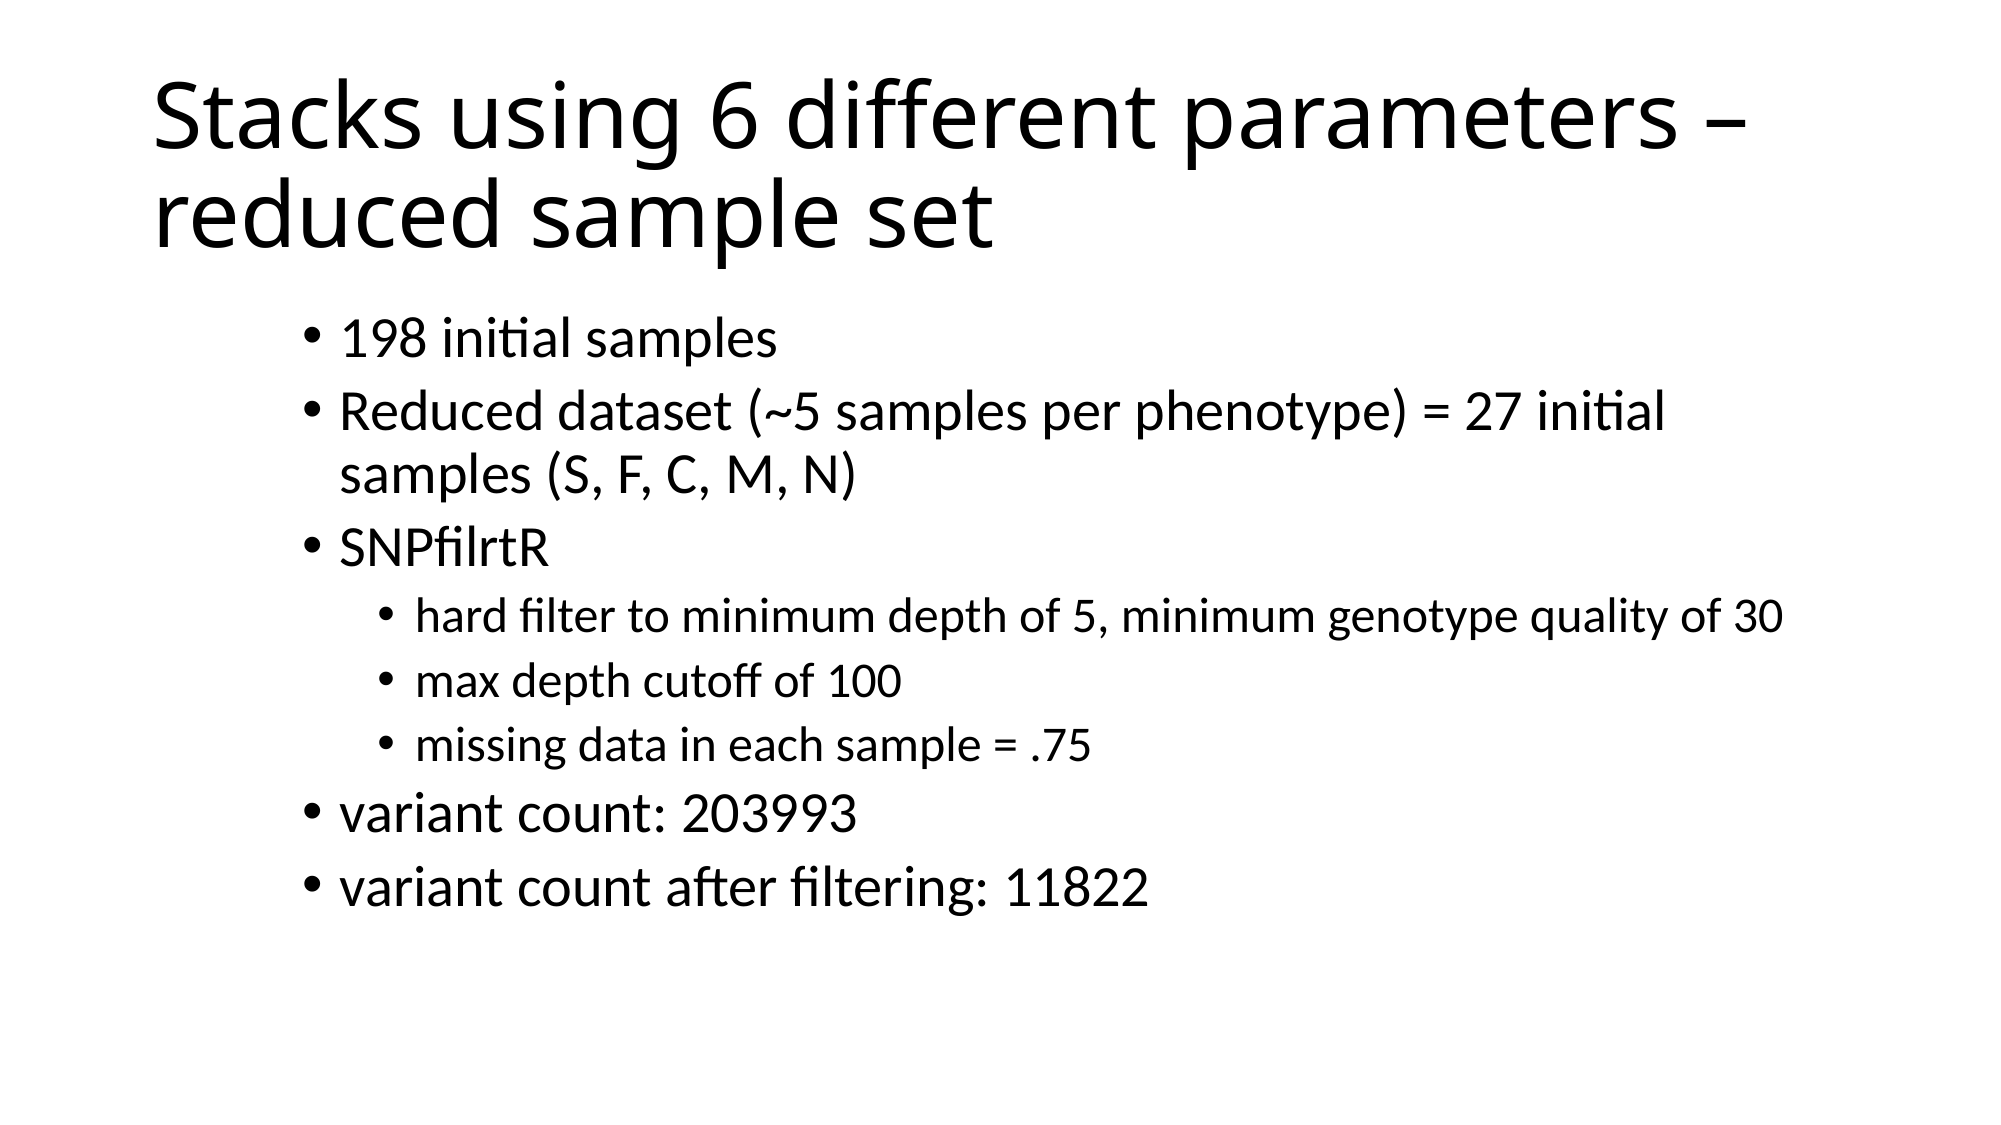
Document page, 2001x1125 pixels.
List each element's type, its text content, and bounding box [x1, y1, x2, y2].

title Stacks using 6 different parameters – reduced sample set [137, 59, 1863, 278]
list 198 initial samples Reduced dataset (~5 samples per phenotype) = 27 initial samples (S, F, C, M, N) SNPfilrtR hard filter to minimum depth of 5, minimum genotype quality of 30 max depth cutoff of 100 missing data in each sample = .75 variant count: 203993 variant count after filtering: 11822 [137, 299, 1863, 1014]
